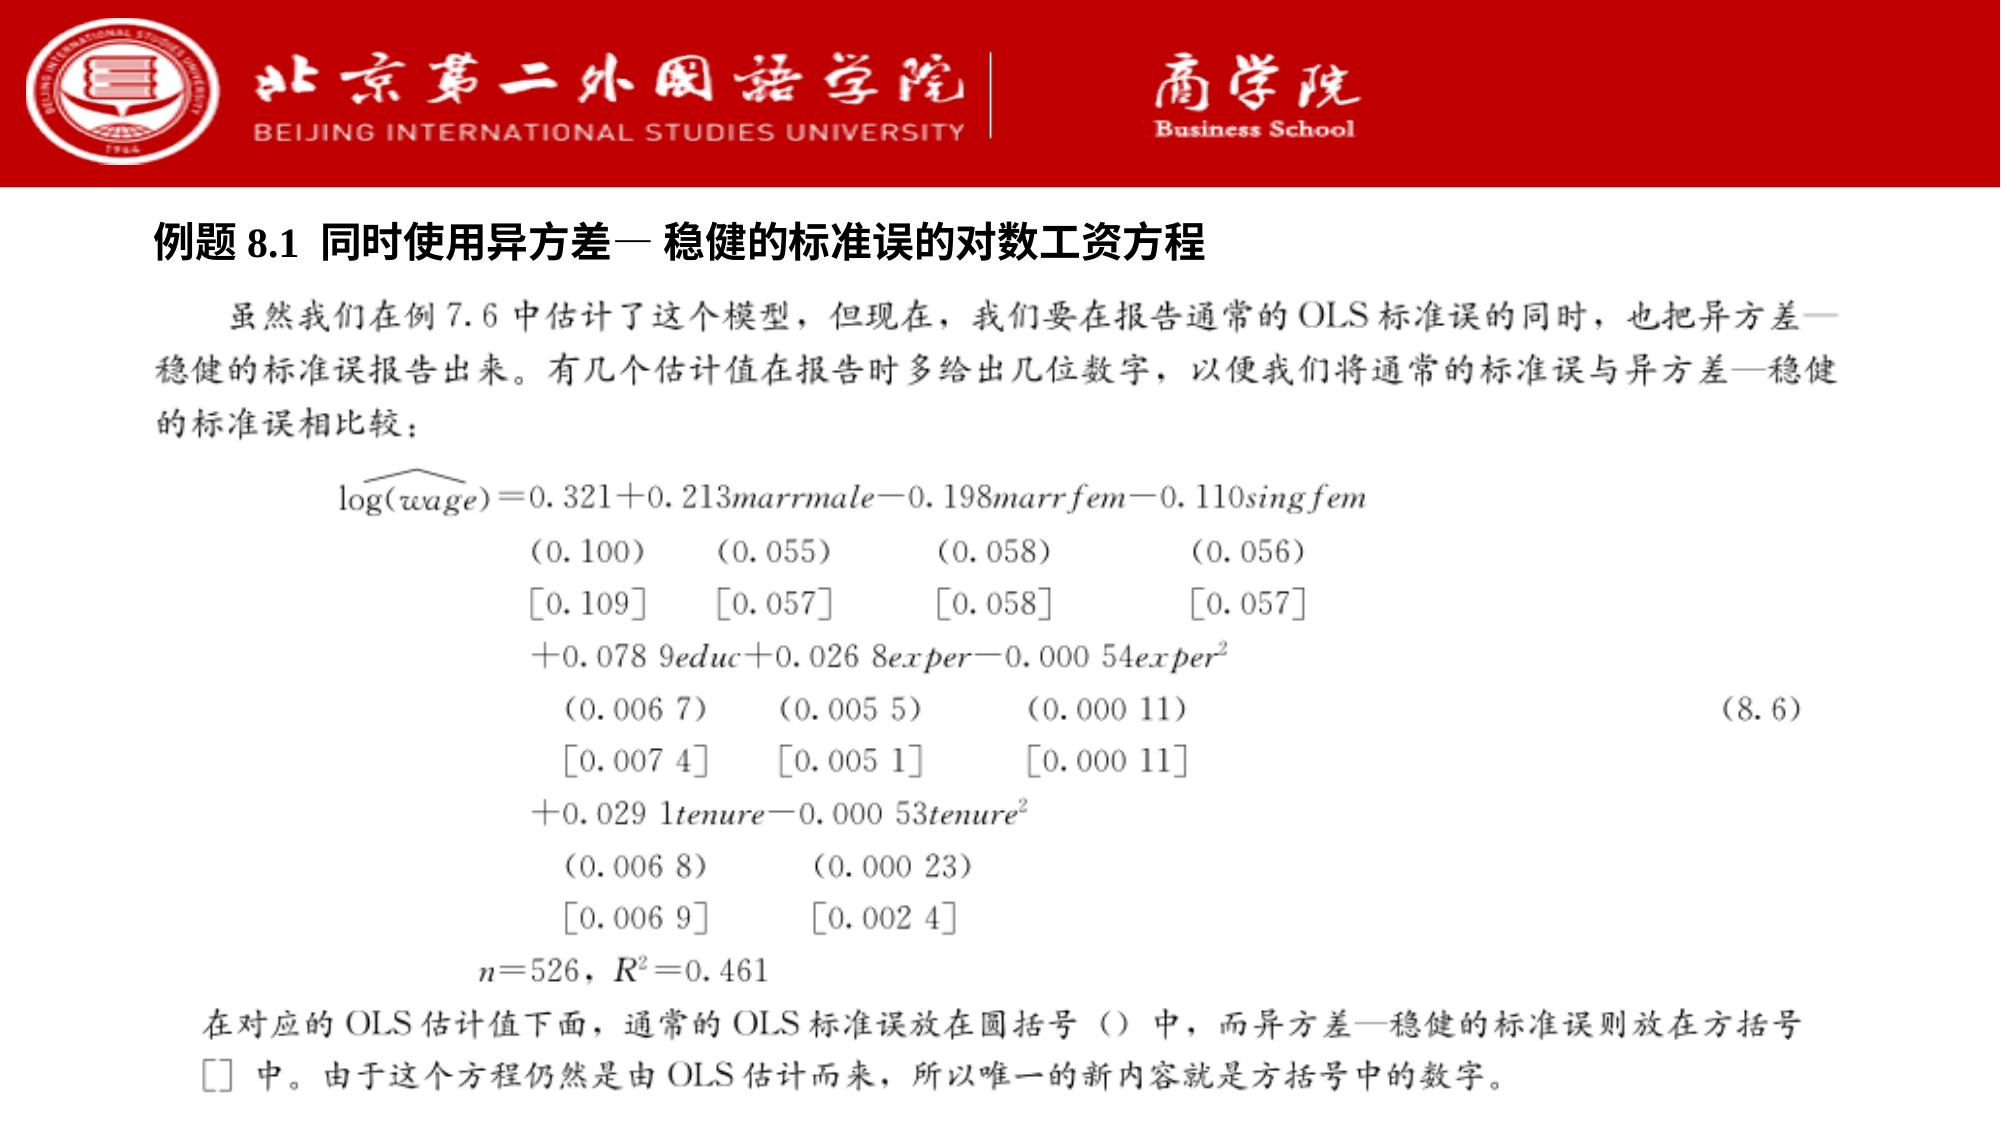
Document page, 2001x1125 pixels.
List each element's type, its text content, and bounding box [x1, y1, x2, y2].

picture [138, 279, 1862, 1106]
list 例题8.1 同时使用异方差— 稳健的标准误的对数工资方程 [138, 208, 1375, 279]
picture [26, 18, 1693, 165]
